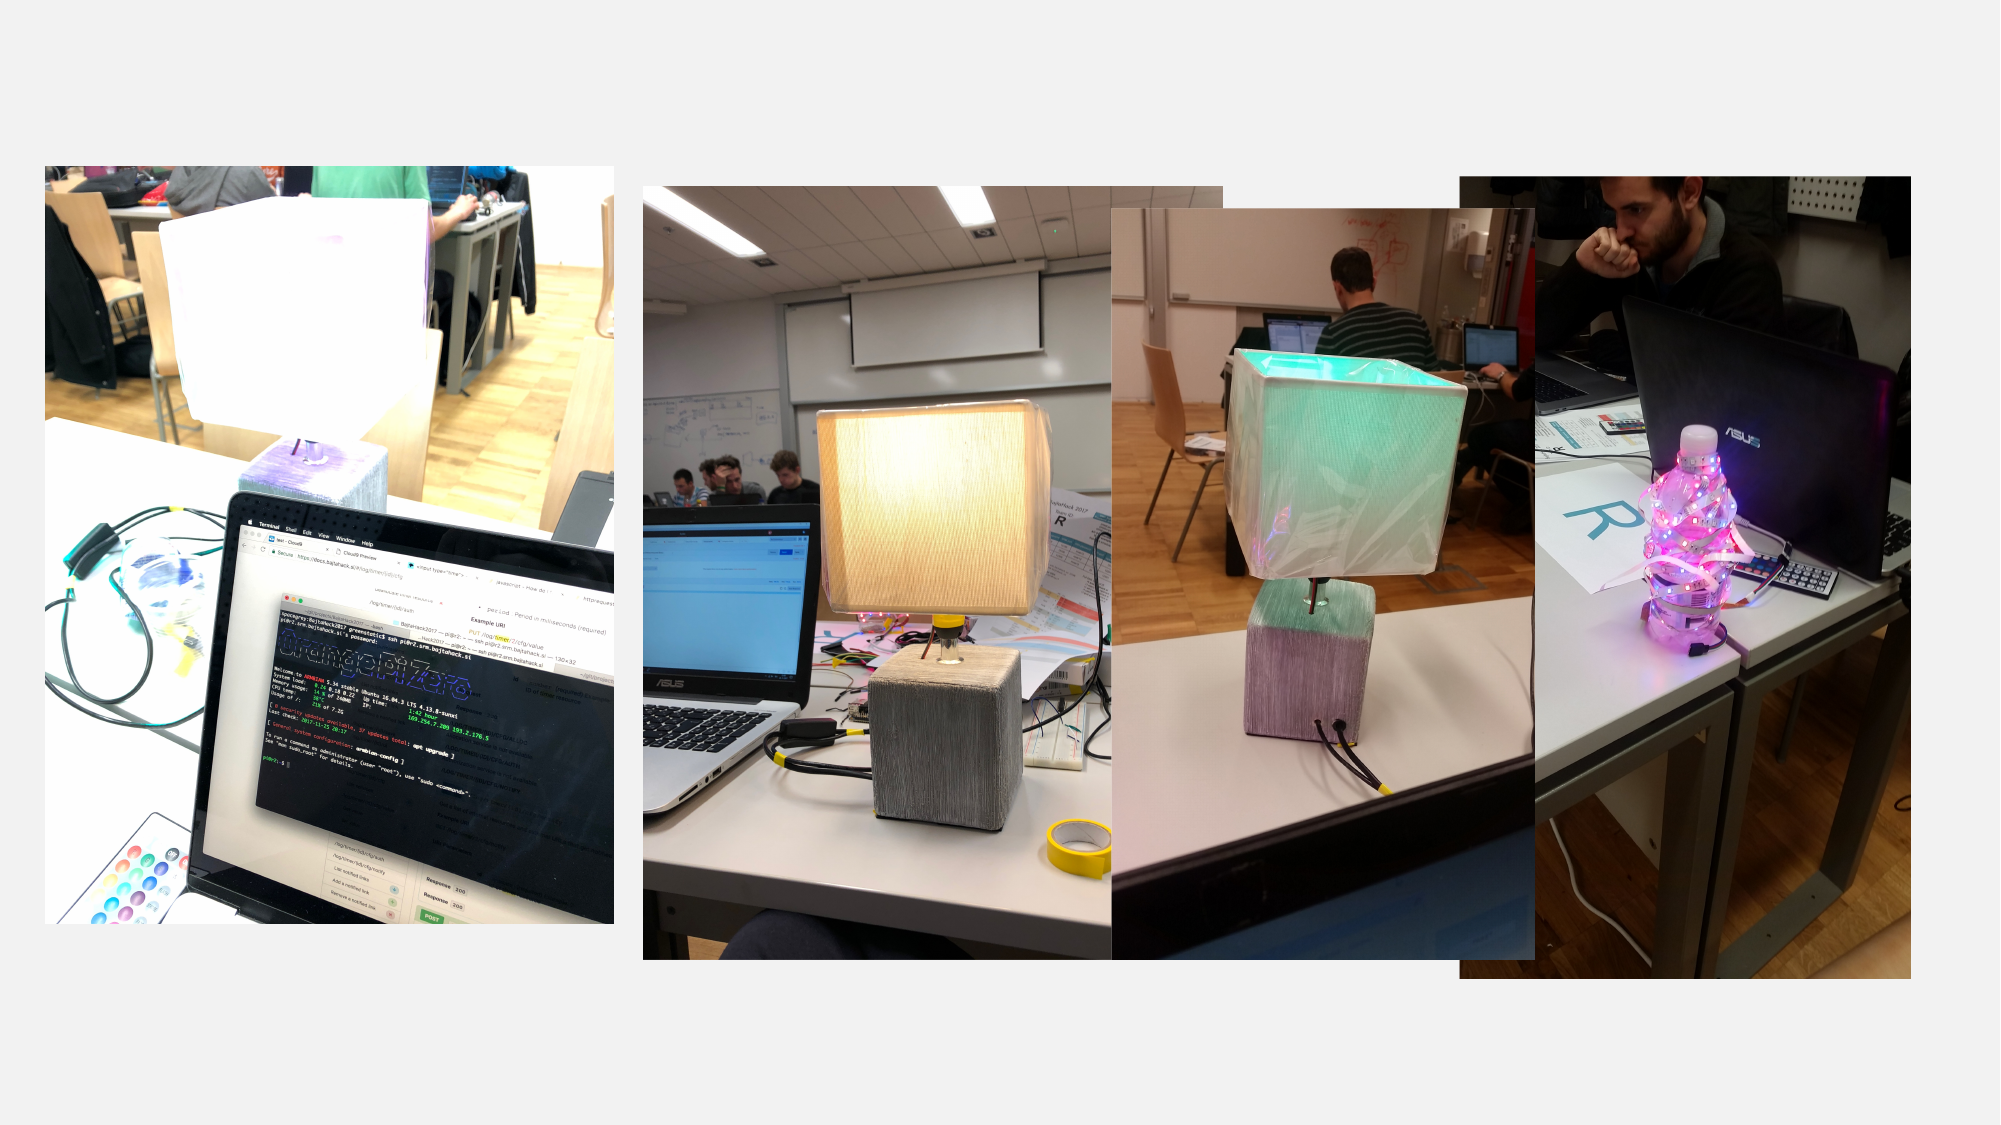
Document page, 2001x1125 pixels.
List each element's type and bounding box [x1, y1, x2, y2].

list [45, 166, 614, 924]
picture [643, 178, 2000, 979]
